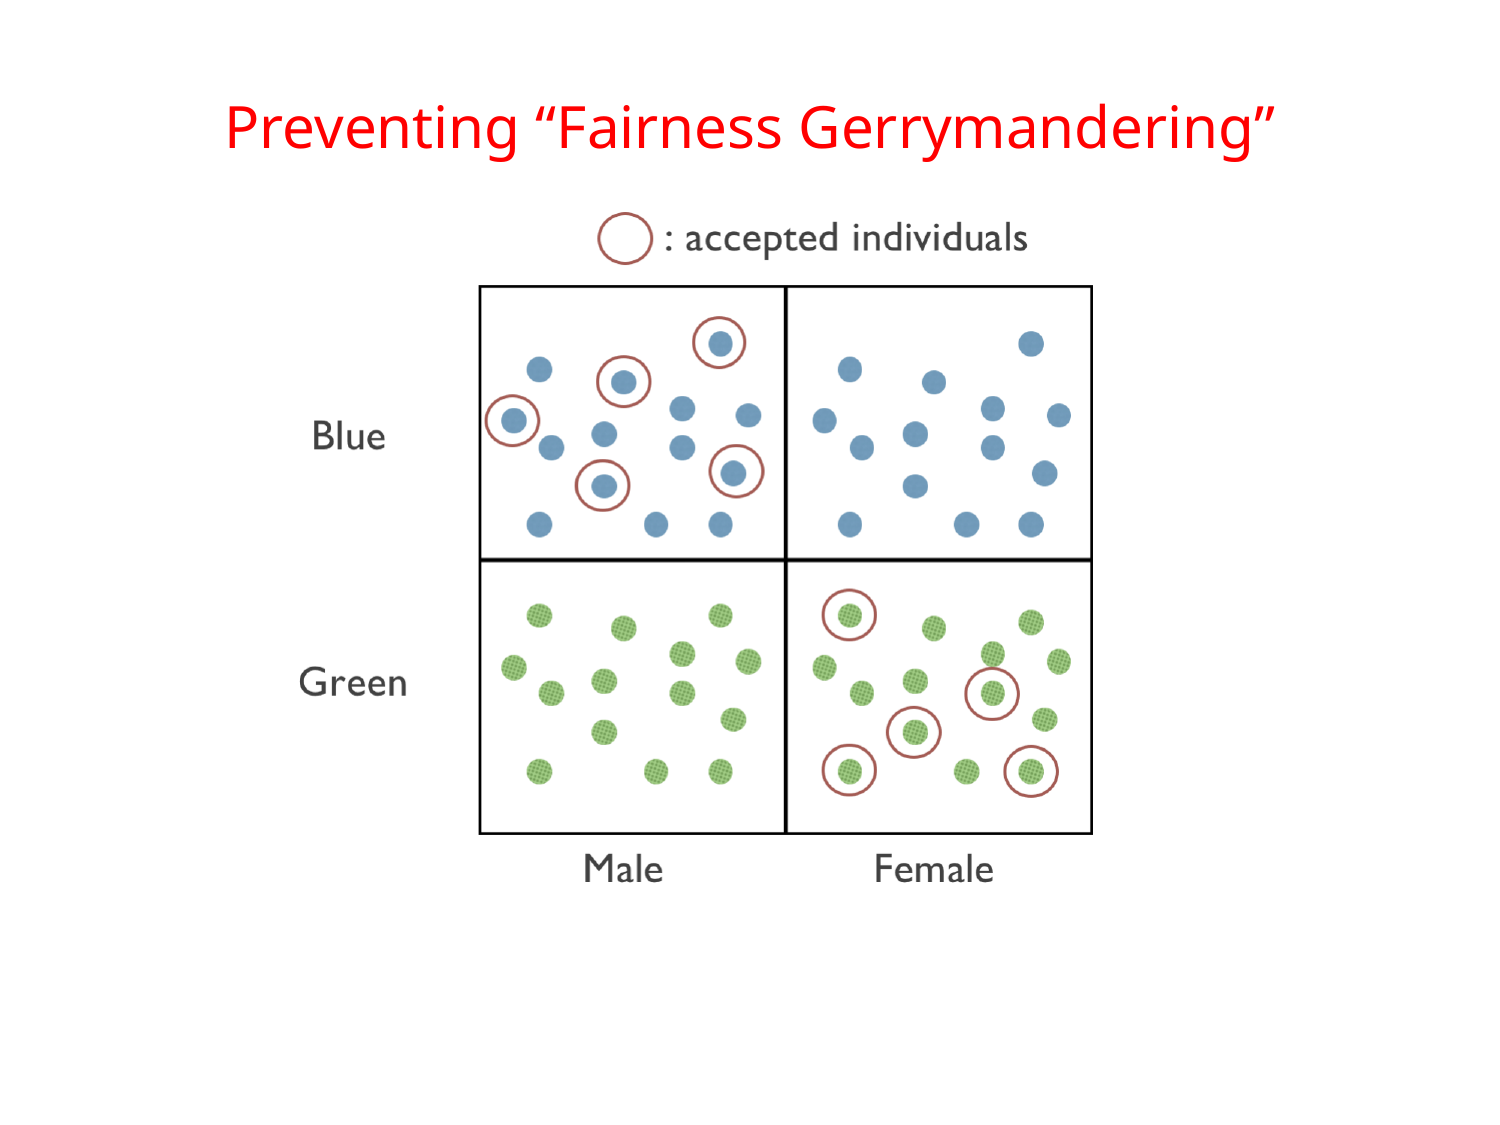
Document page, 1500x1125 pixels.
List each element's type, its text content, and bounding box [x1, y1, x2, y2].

picture [203, 172, 1320, 942]
text_box Preventing “Fairness Gerrymandering” [0, 82, 1500, 173]
